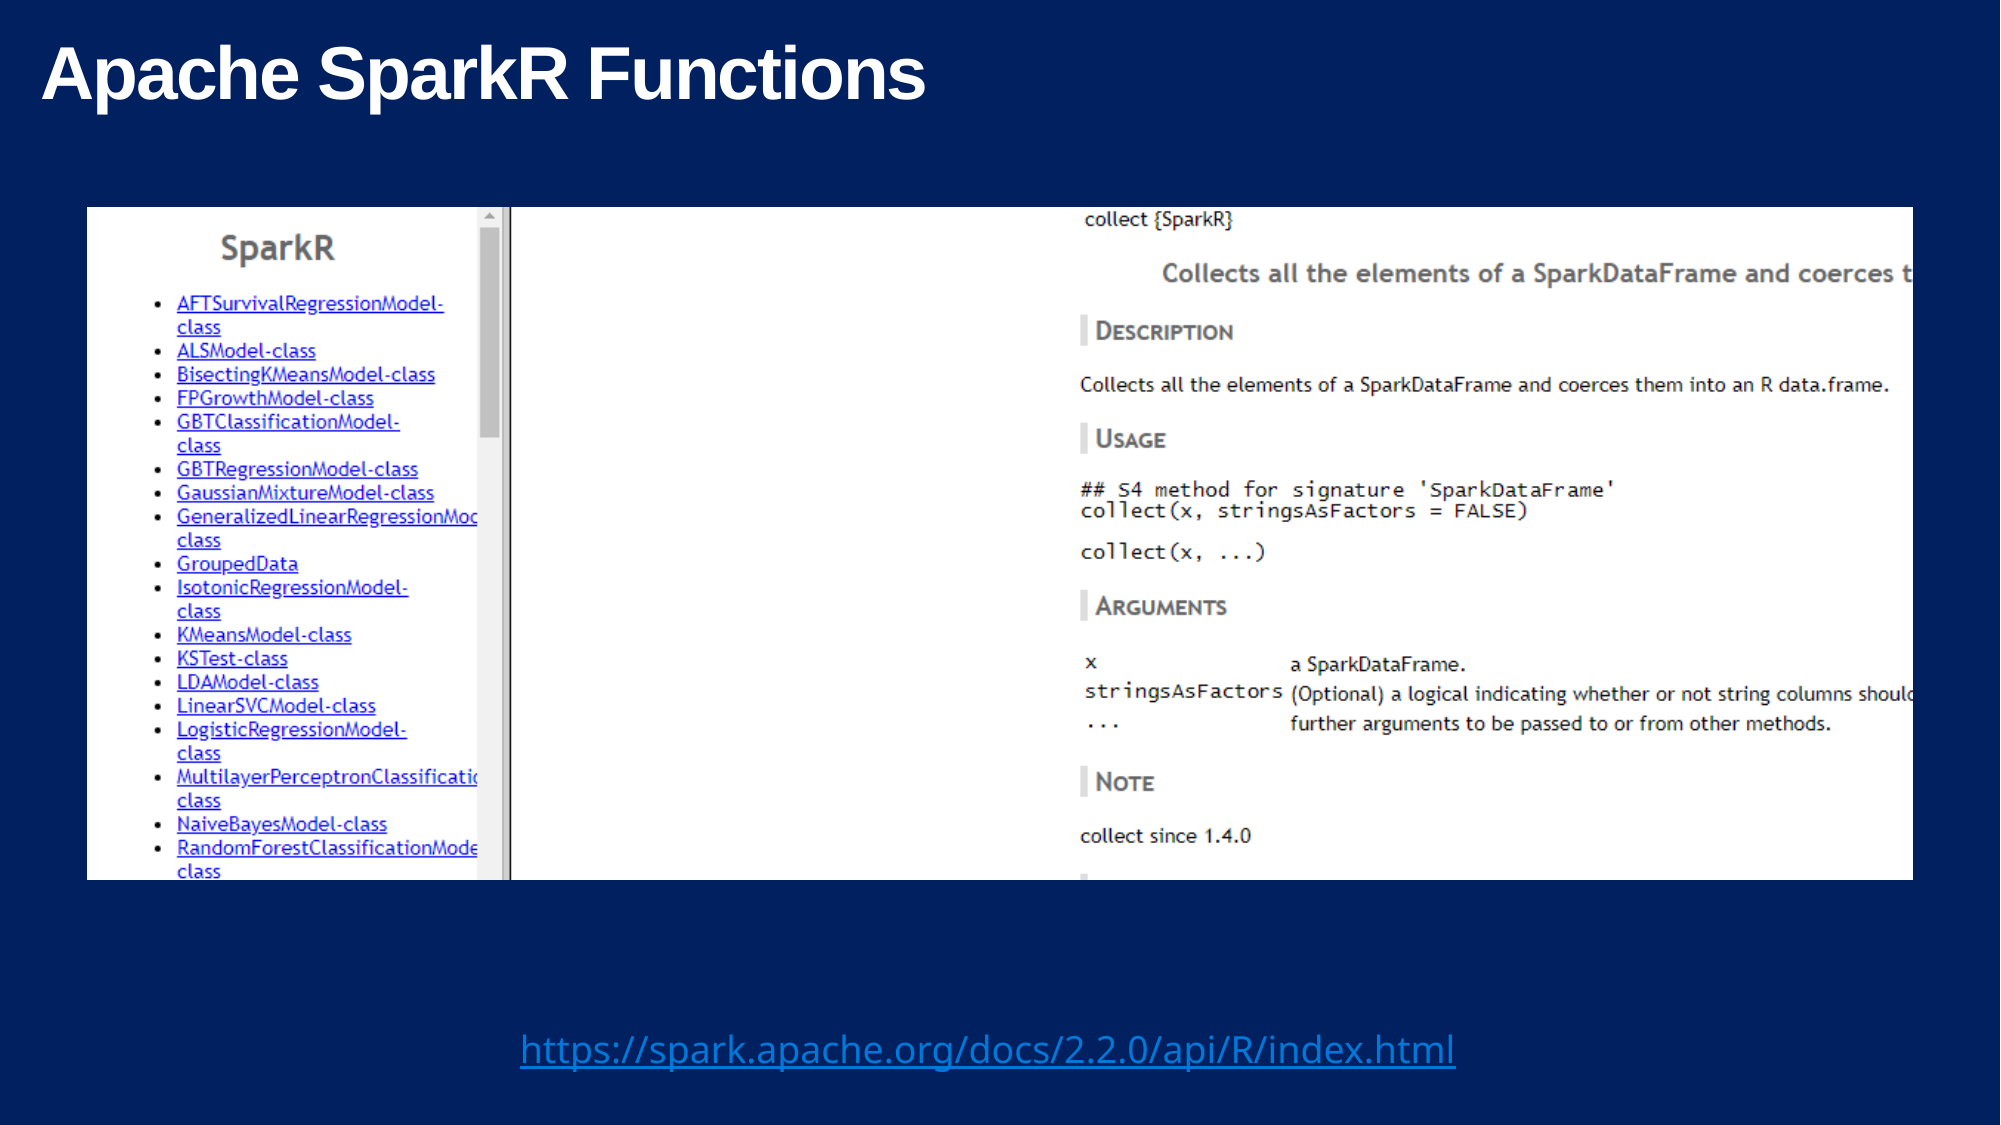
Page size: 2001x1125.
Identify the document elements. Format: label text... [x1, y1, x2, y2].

text_box https://spark.apache.org/docs/2.2.0/api/R/index.html [505, 1018, 1471, 1085]
title Apache SparkR Functions [16, 20, 1634, 111]
picture [87, 207, 1913, 881]
